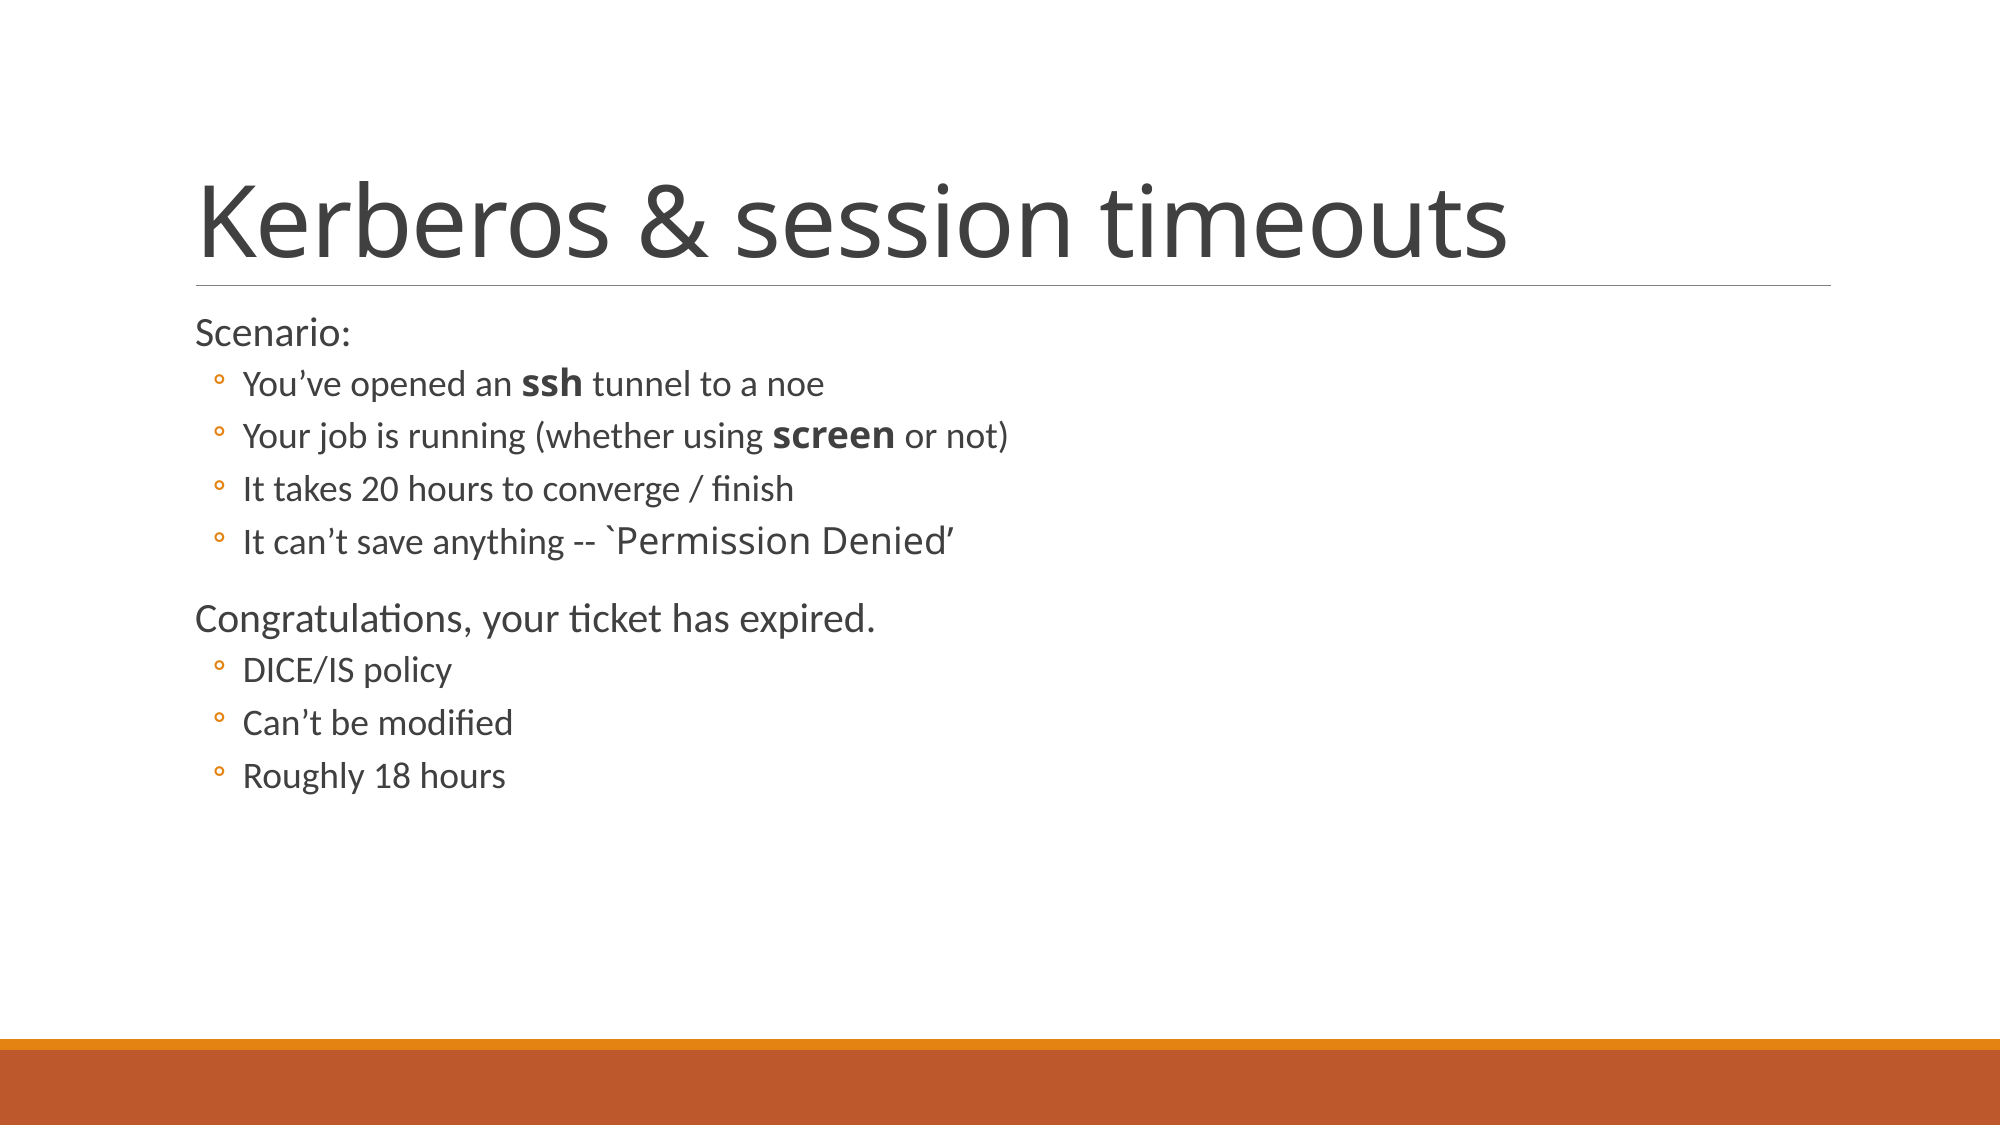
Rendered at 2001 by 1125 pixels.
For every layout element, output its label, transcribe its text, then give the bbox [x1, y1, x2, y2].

title Kerberos & session timeouts [180, 47, 1830, 285]
list Scenario: You’ve opened an ssh tunnel to a noe Your job is running (whether using screen or not) It takes 20 hours to converge / finish It can’t save anything -- `Permission Denied’ Congratulations, your ticket has expired. DICE/IS policy Can’t be modified Roughly 18 hours [180, 302, 1830, 963]
